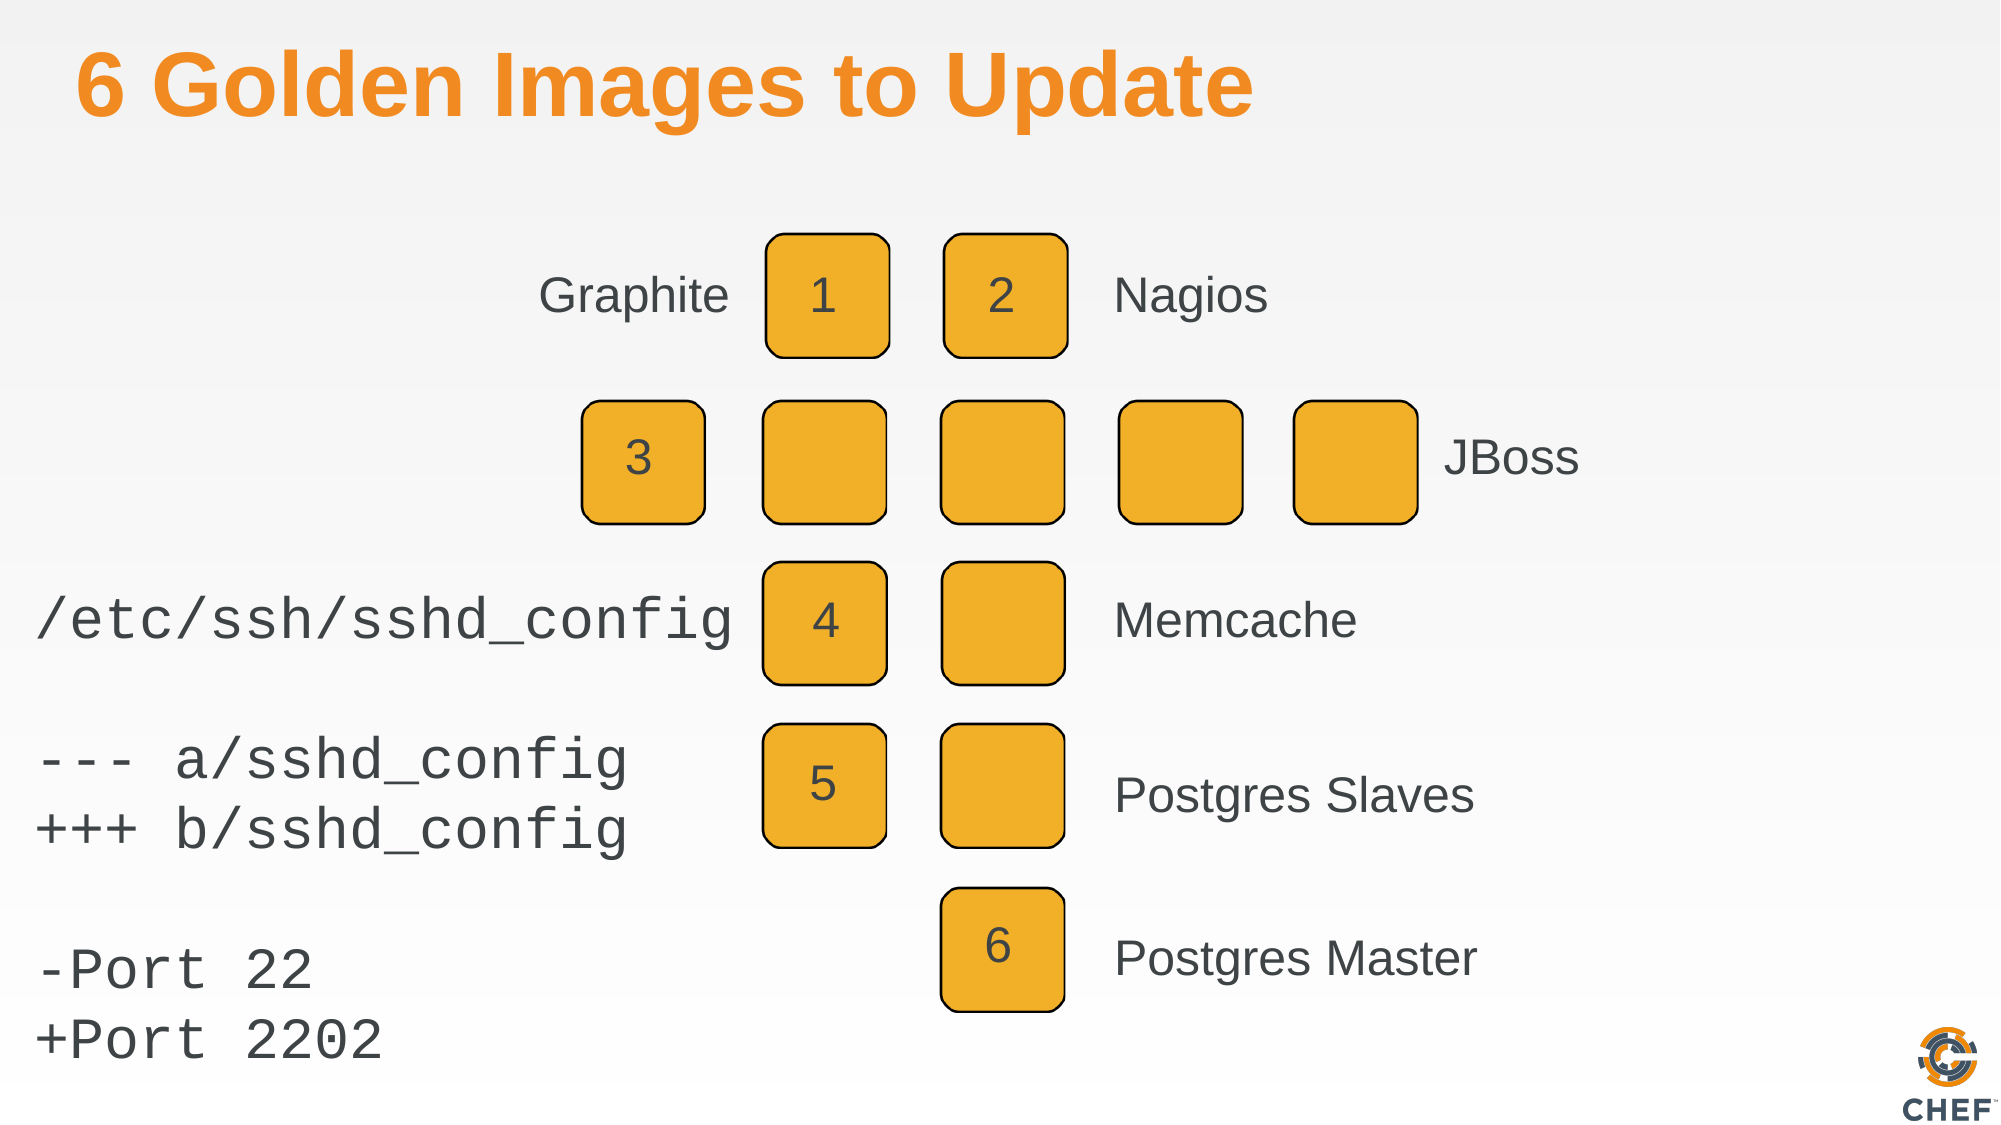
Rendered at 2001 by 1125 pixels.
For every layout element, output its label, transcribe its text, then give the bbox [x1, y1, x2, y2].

picture [1903, 1027, 1998, 1121]
text_box JBoss [1443, 424, 1594, 486]
picture [758, 396, 888, 526]
title 6 Golden Images to Update [75, 37, 1913, 140]
text_box Postgres Slaves [1114, 762, 1476, 823]
text_box /etc/ssh/sshd_config --- a/sshd_config +++ b/sshd_config -Port 22 +Port 2202 [34, 580, 735, 1071]
text_box Graphite [538, 262, 731, 323]
picture [1290, 396, 1419, 526]
picture [937, 396, 1066, 526]
picture [940, 230, 1069, 359]
picture [758, 720, 888, 850]
picture [937, 557, 1067, 687]
picture [762, 230, 891, 359]
picture [937, 884, 1066, 1013]
text_box Nagios [1113, 262, 1269, 323]
text_box Memcache [1113, 587, 1359, 648]
picture [759, 557, 889, 687]
picture [937, 720, 1066, 850]
picture [577, 396, 707, 526]
picture [1115, 396, 1244, 526]
text_box Postgres Master [1114, 924, 1479, 985]
